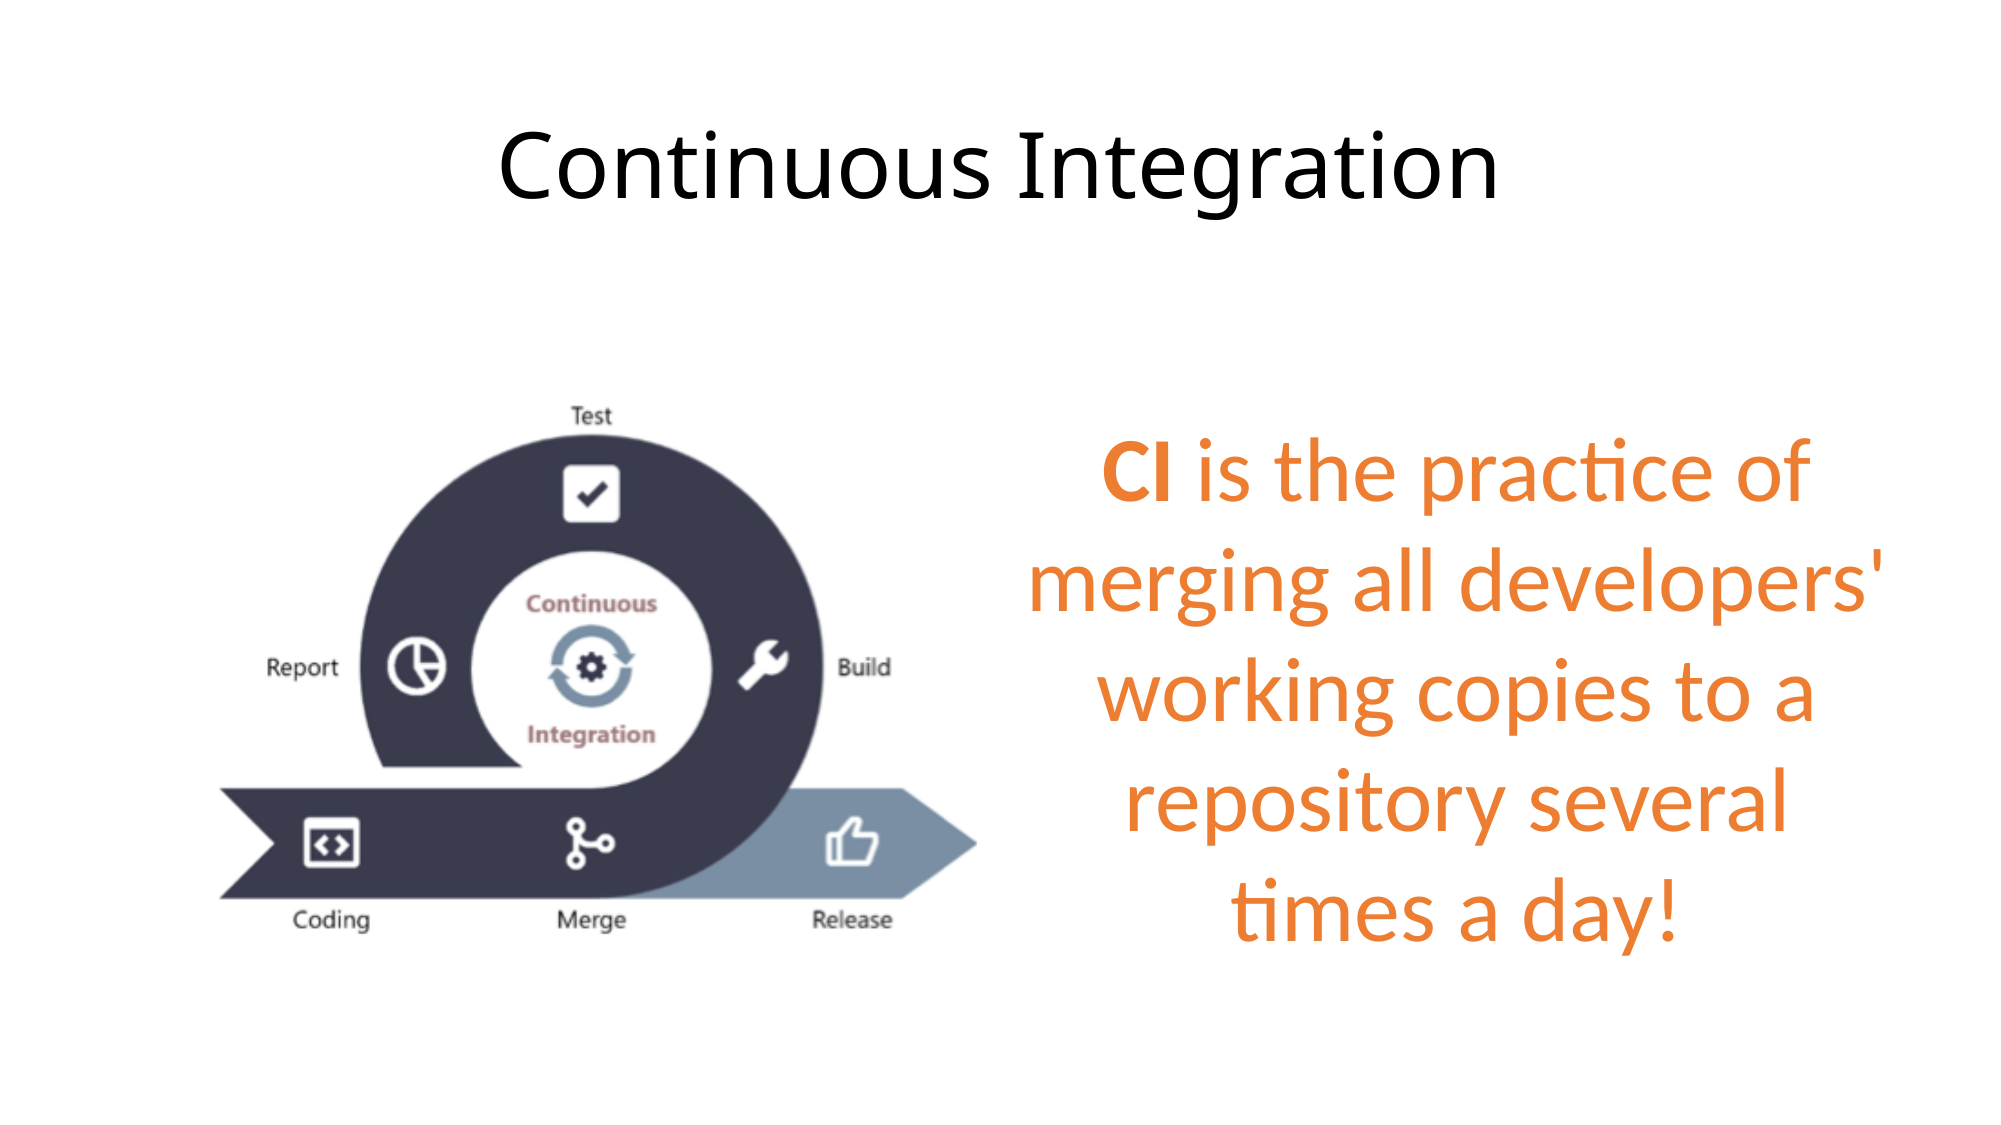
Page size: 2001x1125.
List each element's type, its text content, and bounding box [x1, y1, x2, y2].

title Continuous Integration [137, 59, 1863, 278]
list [201, 402, 978, 936]
text_box CI is the practice of merging all developers' working copies to a repository several times a day! [1002, 402, 1913, 967]
